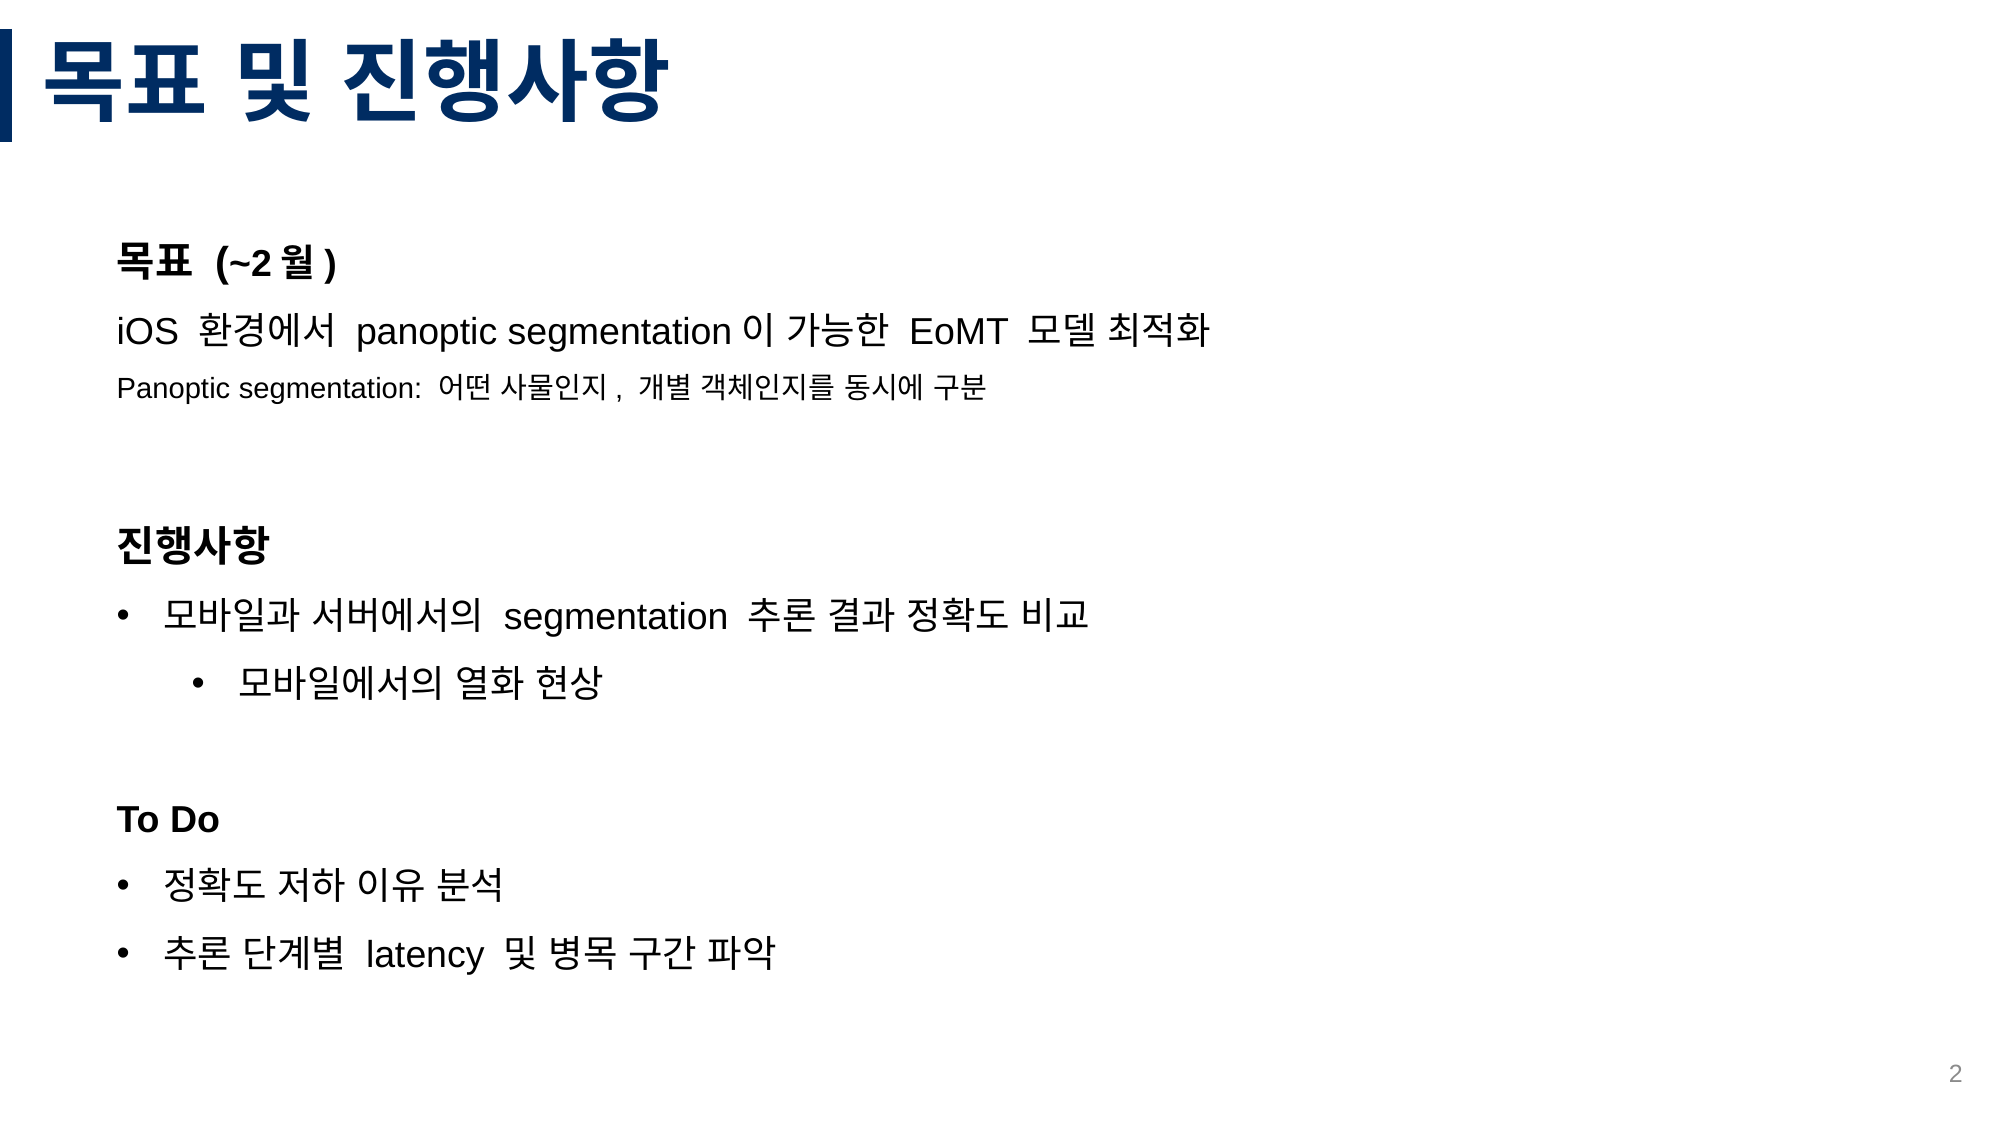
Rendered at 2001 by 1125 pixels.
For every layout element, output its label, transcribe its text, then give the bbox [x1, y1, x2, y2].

slide_number 2 [1527, 1042, 1978, 1103]
text_box 목표 (~2월) iOS 환경에서 panoptic segmentation이 가능한 EoMT 모델 최적화 Panoptic segmentation: 어떤 사물인지, 개별 객체인지를 동시에 구분 진행사항 모바일과 서버에서의 segmentation 추론 결과 정확도 비교 모바일에서의 열화 현상 To Do 정확도 저하 이유 분석 추론 단계별 latency 및 병목 구간 파악 [101, 187, 1688, 983]
title 목표 및 진행사항 [27, 28, 2000, 142]
